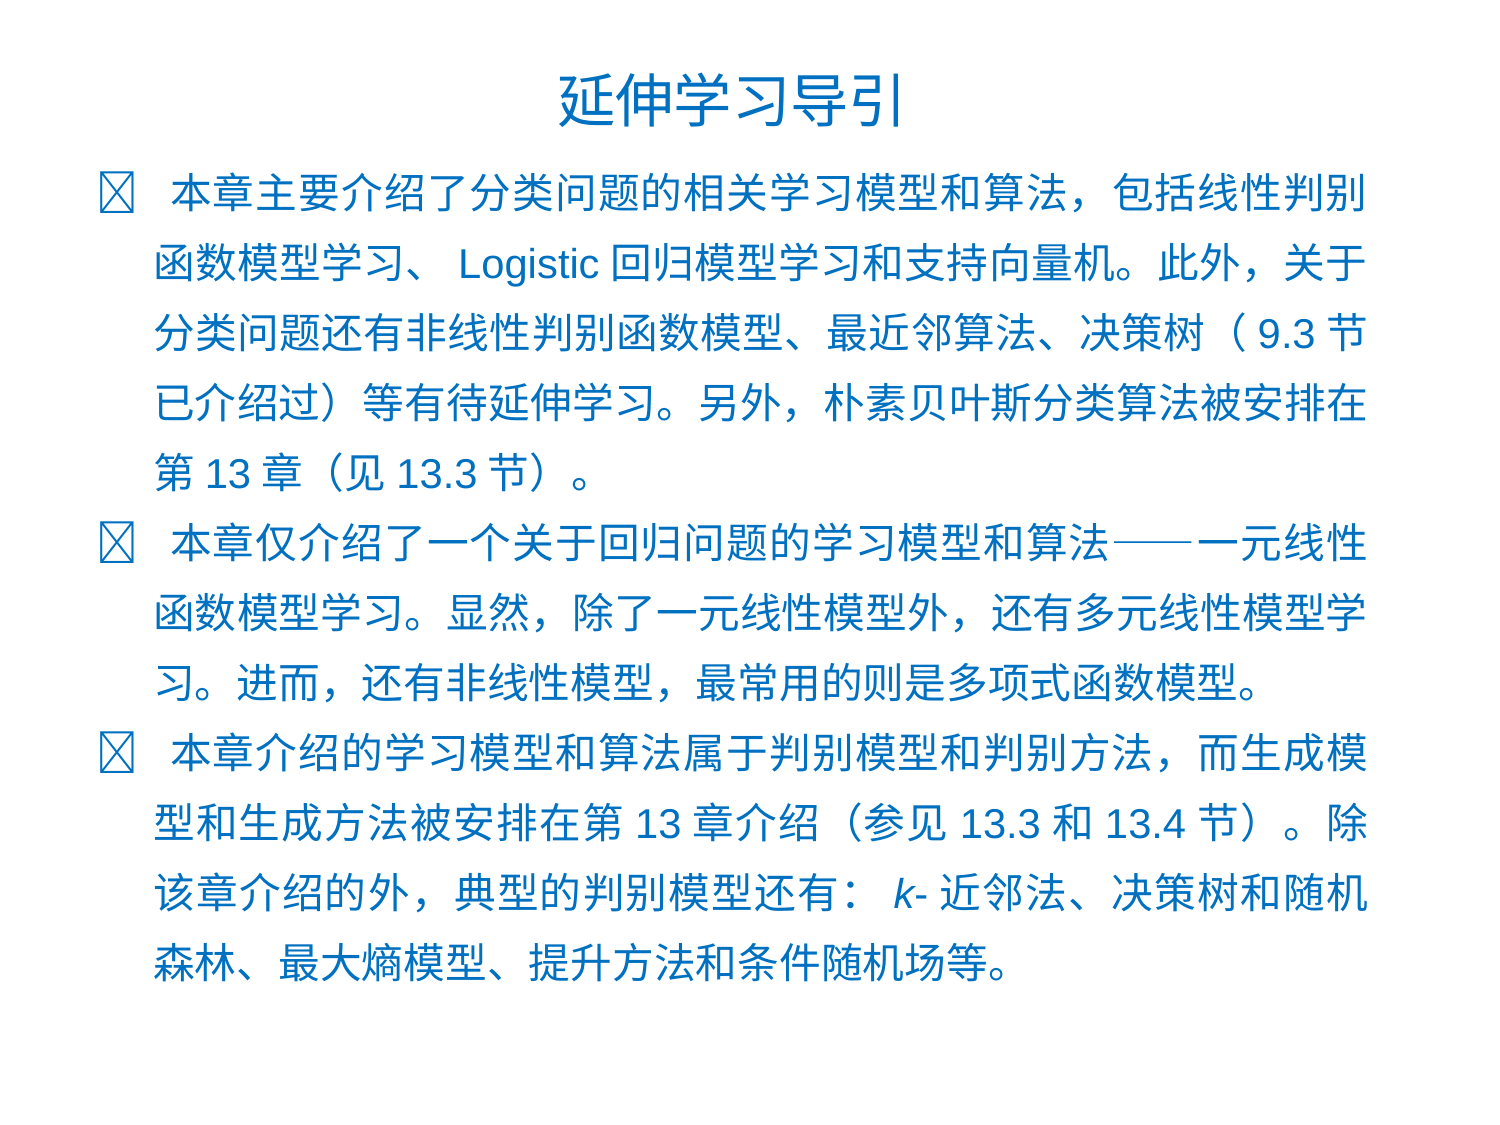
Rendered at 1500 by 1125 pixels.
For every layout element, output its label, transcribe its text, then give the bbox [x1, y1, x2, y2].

list 延伸学习导引  本章主要介绍了分类问题的相关学习模型和算法，包括线性判别函数模型学习、Logistic回归模型学习和支持向量机。此外，关于分类问题还有非线性判别函数模型、最近邻算法、决策树（9.3节已介绍过）等有待延伸学习。另外，朴素贝叶斯分类算法被安排在第13章（见13.3节）。  本章仅介绍了一个关于回归问题的学习模型和算法——一元线性函数模型学习。显然，除了一元线性模型外，还有多元线性模型学习。进而，还有非线性模型，最常用的则是多项式函数模型。  本章介绍的学习模型和算法属于判别模型和判别方法，而生成模型和生成方法被安排在第13章介绍（参见13.3和13.4节）。除该章介绍的外，典型的判别模型还有：k-近邻法、决策树和随机森林、最大熵模型、提升方法和条件随机场等。 [81, 56, 1383, 1044]
